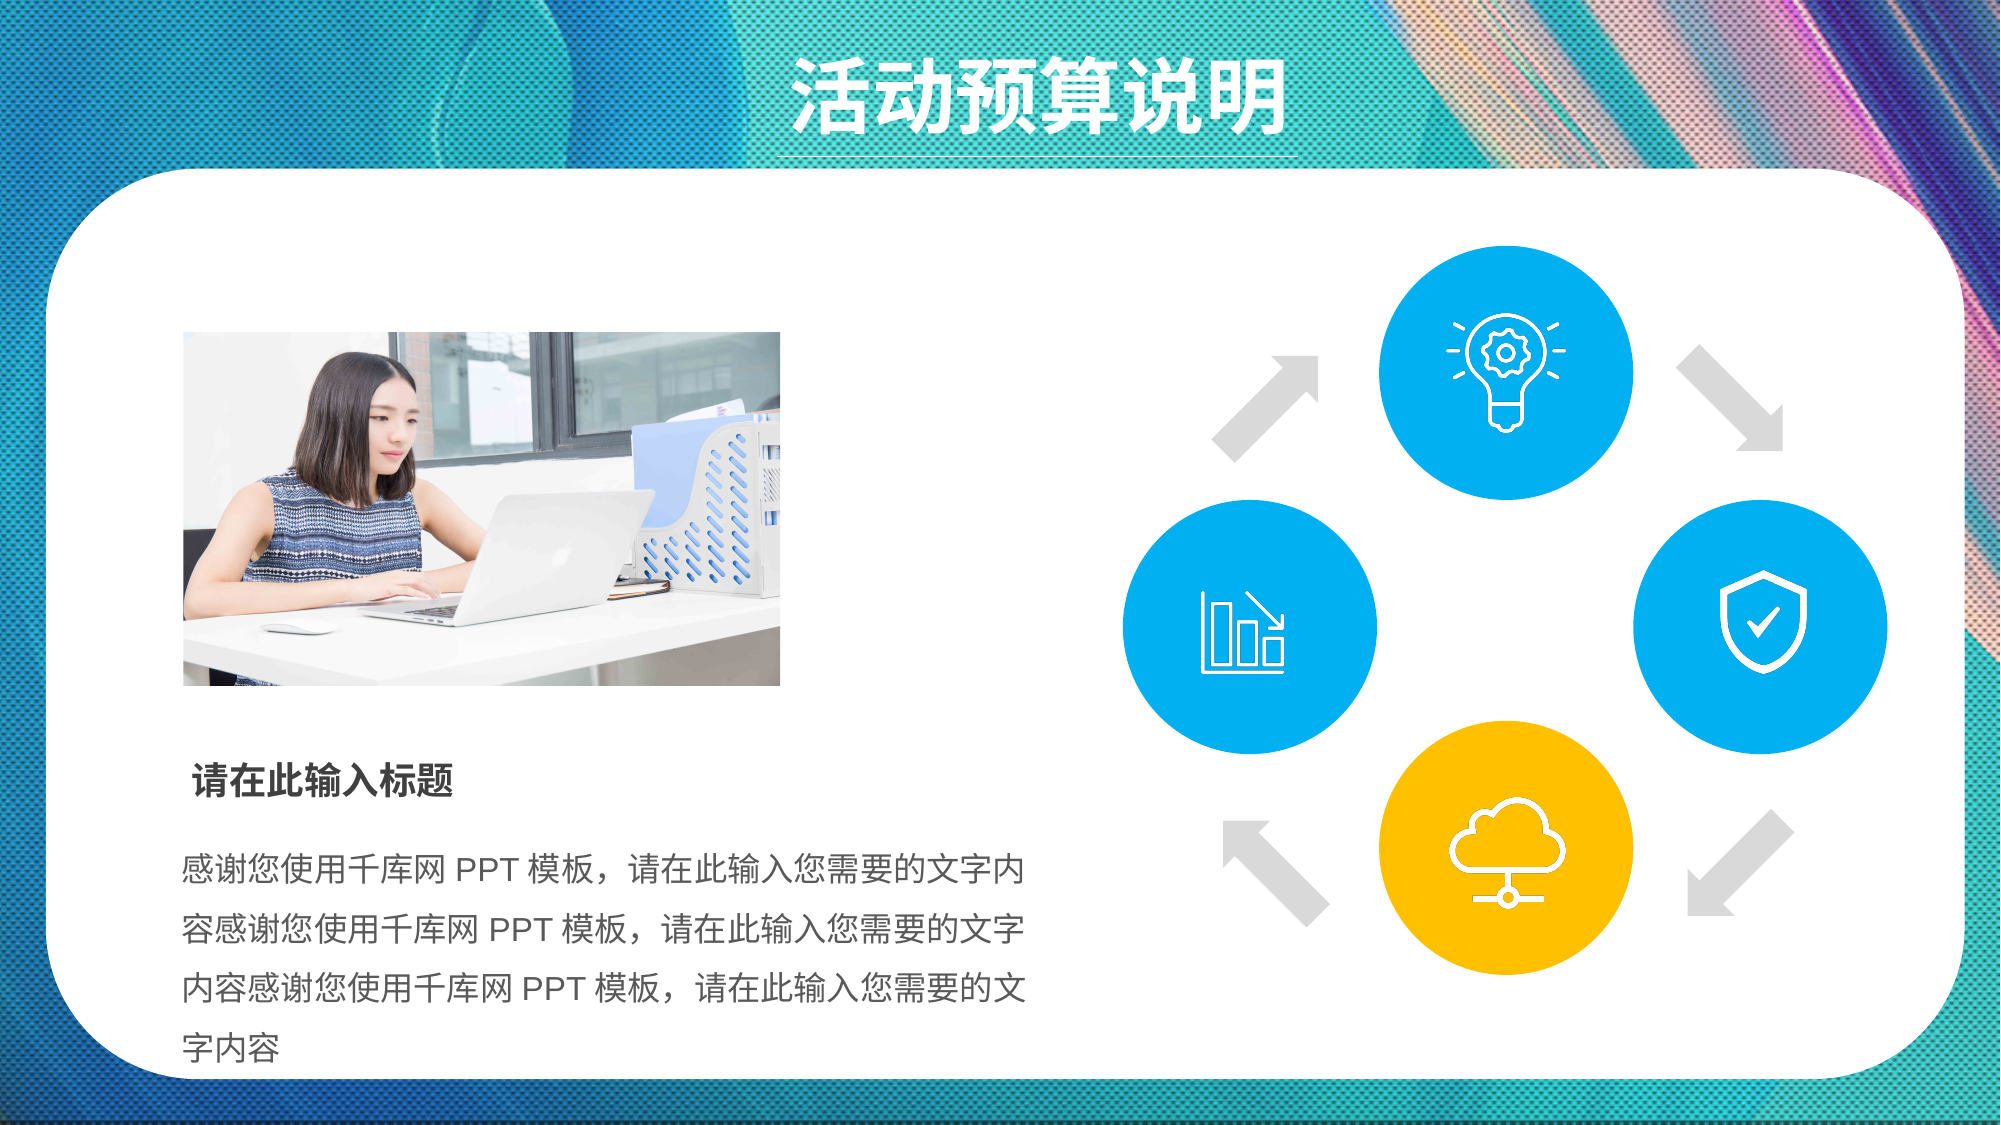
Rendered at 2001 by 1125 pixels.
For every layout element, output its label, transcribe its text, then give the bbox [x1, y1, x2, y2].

text_box 请在此输入标题 [176, 749, 470, 810]
text_box 感谢您使用千库网PPT模板，请在此输入您需要的文字内容感谢您使用千库网PPT模板，请在此输入您需要的文字内容感谢您使用千库网PPT模板，请在此输入您需要的文字内容 [166, 820, 1063, 1075]
text_box 活动预算说明 [774, 36, 1304, 152]
text_box [1222, 819, 1332, 930]
text_box [1378, 719, 1635, 976]
picture [0, 0, 2000, 1125]
text_box [1686, 807, 1796, 917]
text_box [1674, 342, 1784, 453]
text_box [182, 331, 781, 687]
text_box [1632, 498, 1889, 756]
text_box [1121, 498, 1379, 756]
text_box [1209, 354, 1320, 465]
text_box [1378, 244, 1635, 501]
